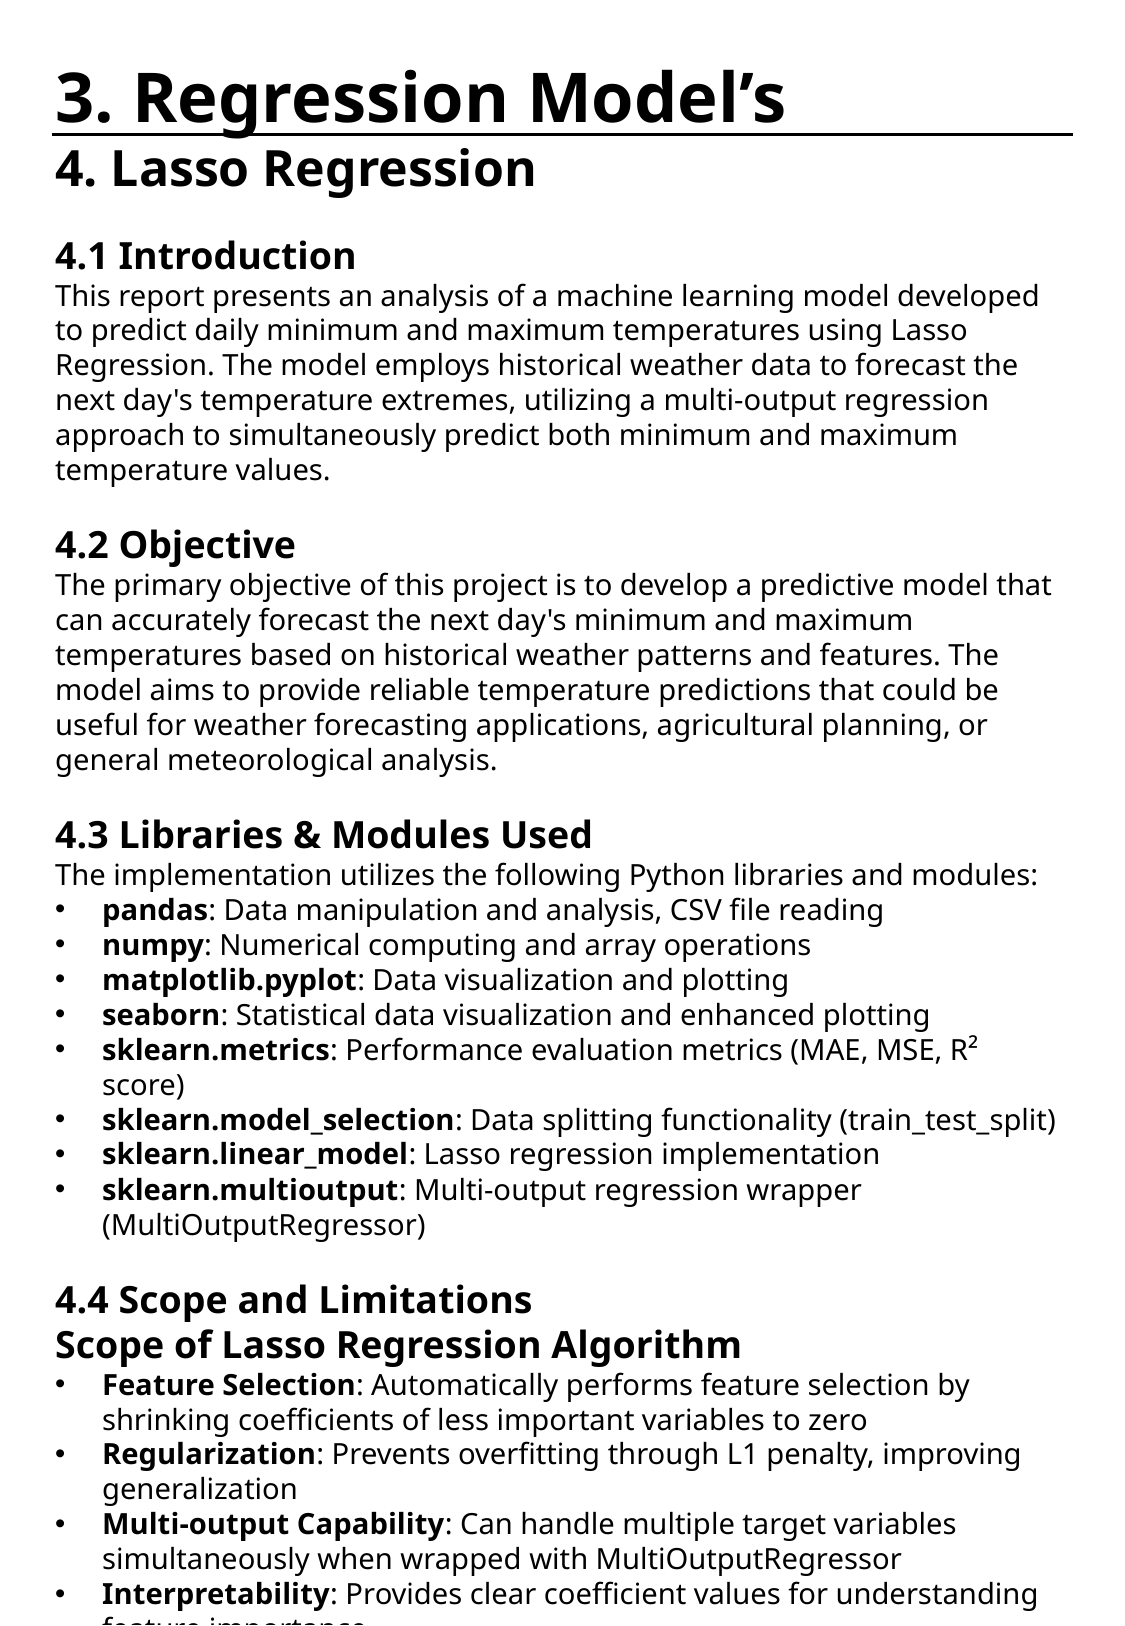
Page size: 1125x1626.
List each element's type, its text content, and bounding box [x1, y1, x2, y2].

text_box 4. Lasso Regression 4.1 Introduction This report presents an analysis of a machine learning model developed to predict daily minimum and maximum temperatures using Lasso Regression. The model employs historical weather data to forecast the next day's temperature extremes, utilizing a multi-output regression approach to simultaneously predict both minimum and maximum temperature values. 4.2 Objective The primary objective of this project is to develop a predictive model that can accurately forecast the next day's minimum and maximum temperatures based on historical weather patterns and features. The model aims to provide reliable temperature predictions that could be useful for weather forecasting applications, agricultural planning, or general meteorological analysis. 4.3 Libraries & Modules Used The implementation utilizes the following Python libraries and modules: pandas: Data manipulation and analysis, CSV file reading numpy: Numerical computing and array operations matplotlib.pyplot: Data visualization and plotting seaborn: Statistical data visualization and enhanced plotting sklearn.metrics: Performance evaluation metrics (MAE, MSE, R² score) sklearn.model_selection: Data splitting functionality (train_test_split) sklearn.linear_model: Lasso regression implementation sklearn.multioutput: Multi-output regression wrapper (MultiOutputRegressor) 4.4 Scope and Limitations Scope of Lasso Regression Algorithm Feature Selection: Automatically performs feature selection by shrinking coefficients of less important variables to zero Regularization: Prevents overfitting through L1 penalty, improving generalization Multi-output Capability: Can handle multiple target variables simultaneously when wrapped with MultiOutputRegressor Interpretability: Provides clear coefficient values for understanding feature importance Efficiency: Computationally efficient for datasets with moderate dimensionality [40, 129, 1074, 1625]
title 3. Regression Model’s [40, 52, 1062, 129]
